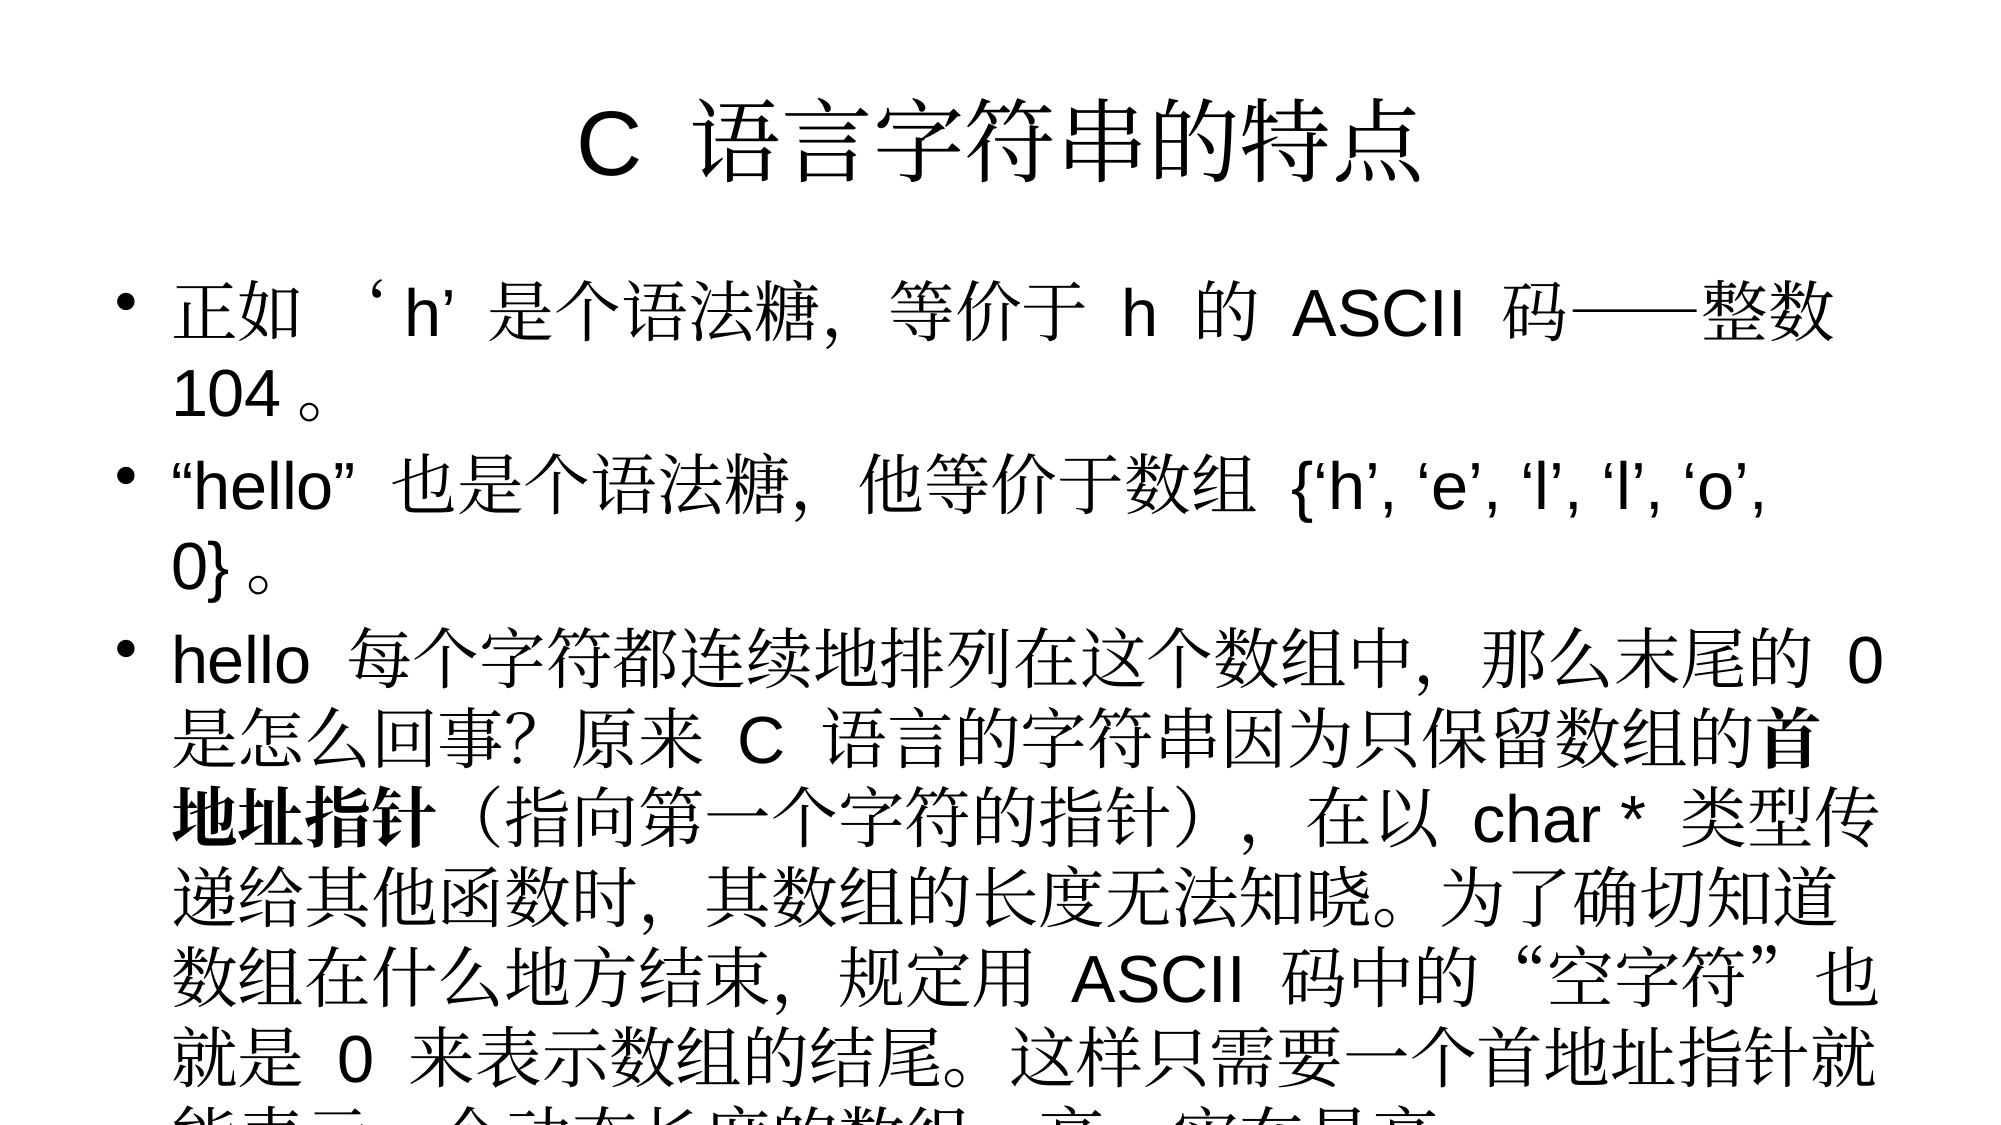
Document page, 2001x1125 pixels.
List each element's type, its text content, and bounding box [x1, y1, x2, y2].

title C 语言字符串的特点 [99, 44, 1901, 233]
list 正如 ‘h’ 是个语法糖，等价于 h 的 ASCII 码——整数 104。 “hello” 也是个语法糖，他等价于数组 {‘h’, ‘e’, ‘l’, ‘l’, ‘o’, 0}。 hello 每个字符都连续地排列在这个数组中，那么末尾的 0 是怎么回事？原来 C 语言的字符串因为只保留数组的首地址指针（指向第一个字符的指针），在以 char * 类型传递给其他函数时，其数组的长度无法知晓。为了确切知道数组在什么地方结束，规定用 ASCII 码中的“空字符”也就是 0 来表示数组的结尾。这样只需要一个首地址指针就能表示一个动态长度的数组，高，实在是高。 [99, 262, 1901, 1006]
